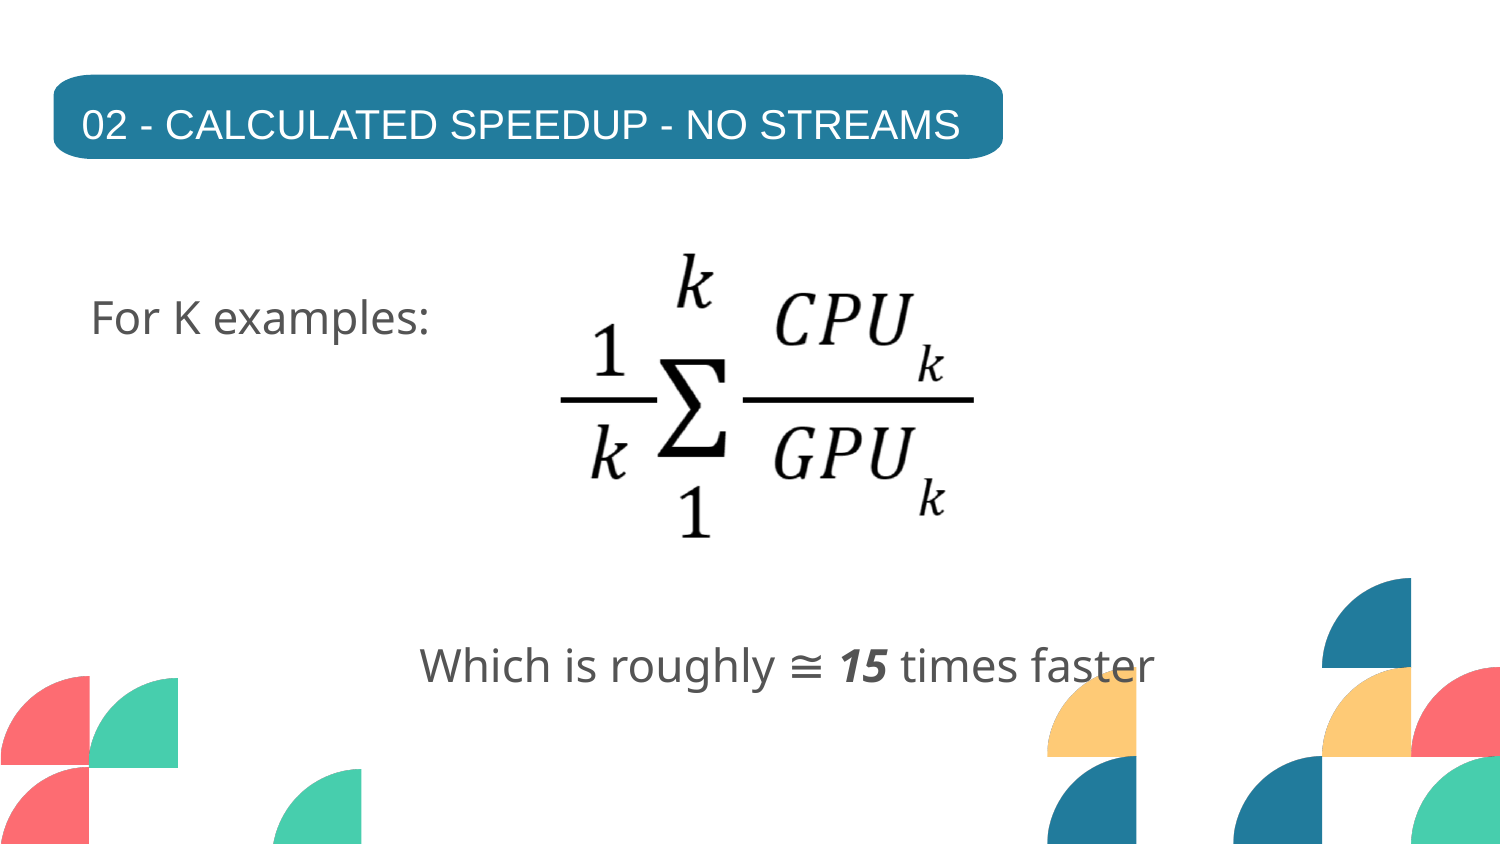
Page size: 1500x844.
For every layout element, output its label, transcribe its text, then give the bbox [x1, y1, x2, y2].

text_box [0, 676, 90, 766]
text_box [53, 74, 1004, 160]
text_box [1233, 756, 1323, 844]
text_box [0, 767, 89, 844]
text_box [1412, 667, 1500, 756]
text_box [1411, 756, 1500, 844]
picture [521, 225, 1004, 567]
text_box [88, 678, 178, 768]
text_box [1047, 756, 1137, 844]
text_box [1047, 707, 1137, 756]
text_box [1322, 578, 1412, 667]
text_box [272, 769, 362, 844]
text_box For K examples: [0, 246, 516, 359]
text_box Which is roughly ≅ 15 times faster [287, 594, 1213, 707]
text_box [1322, 667, 1412, 757]
